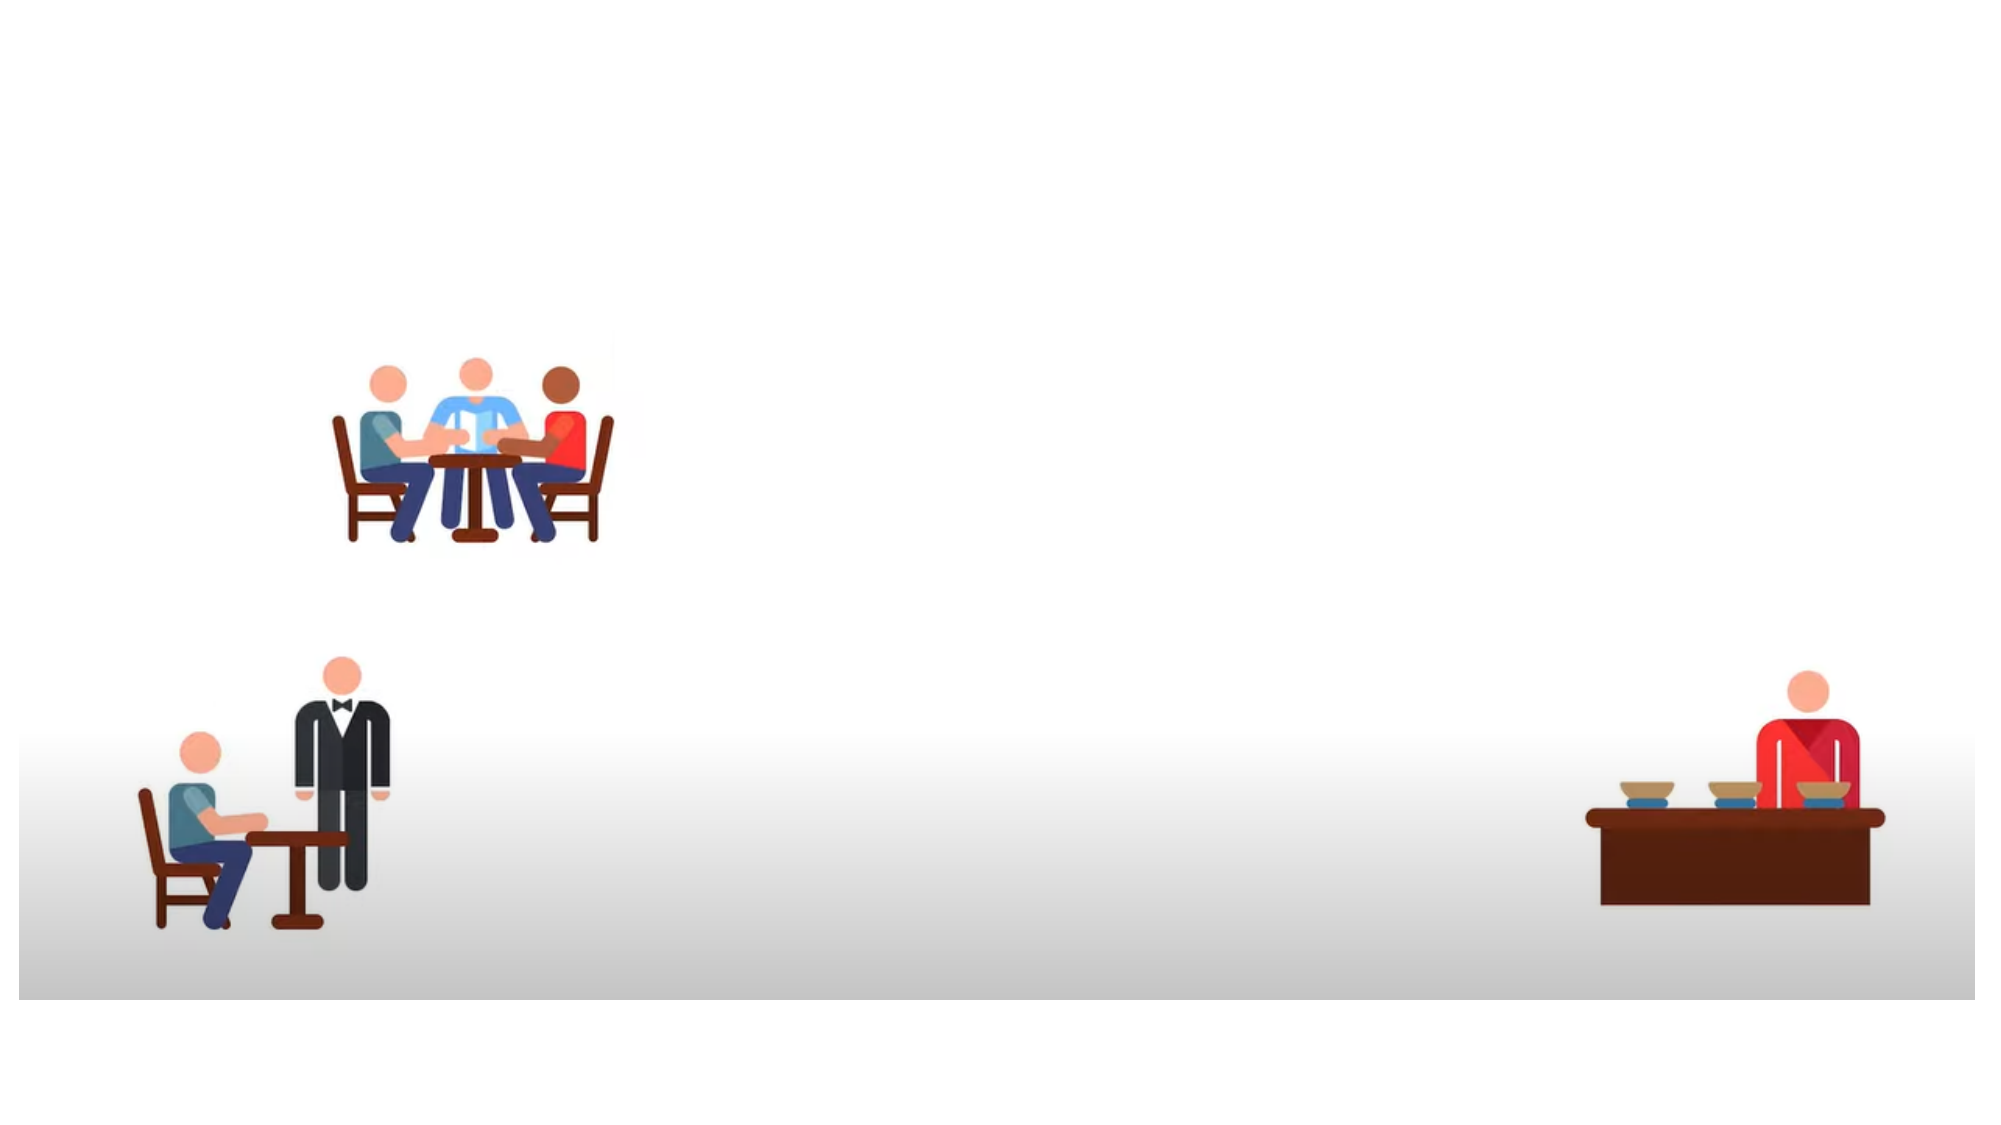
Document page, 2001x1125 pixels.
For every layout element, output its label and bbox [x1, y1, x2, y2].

picture [19, 86, 1975, 1000]
